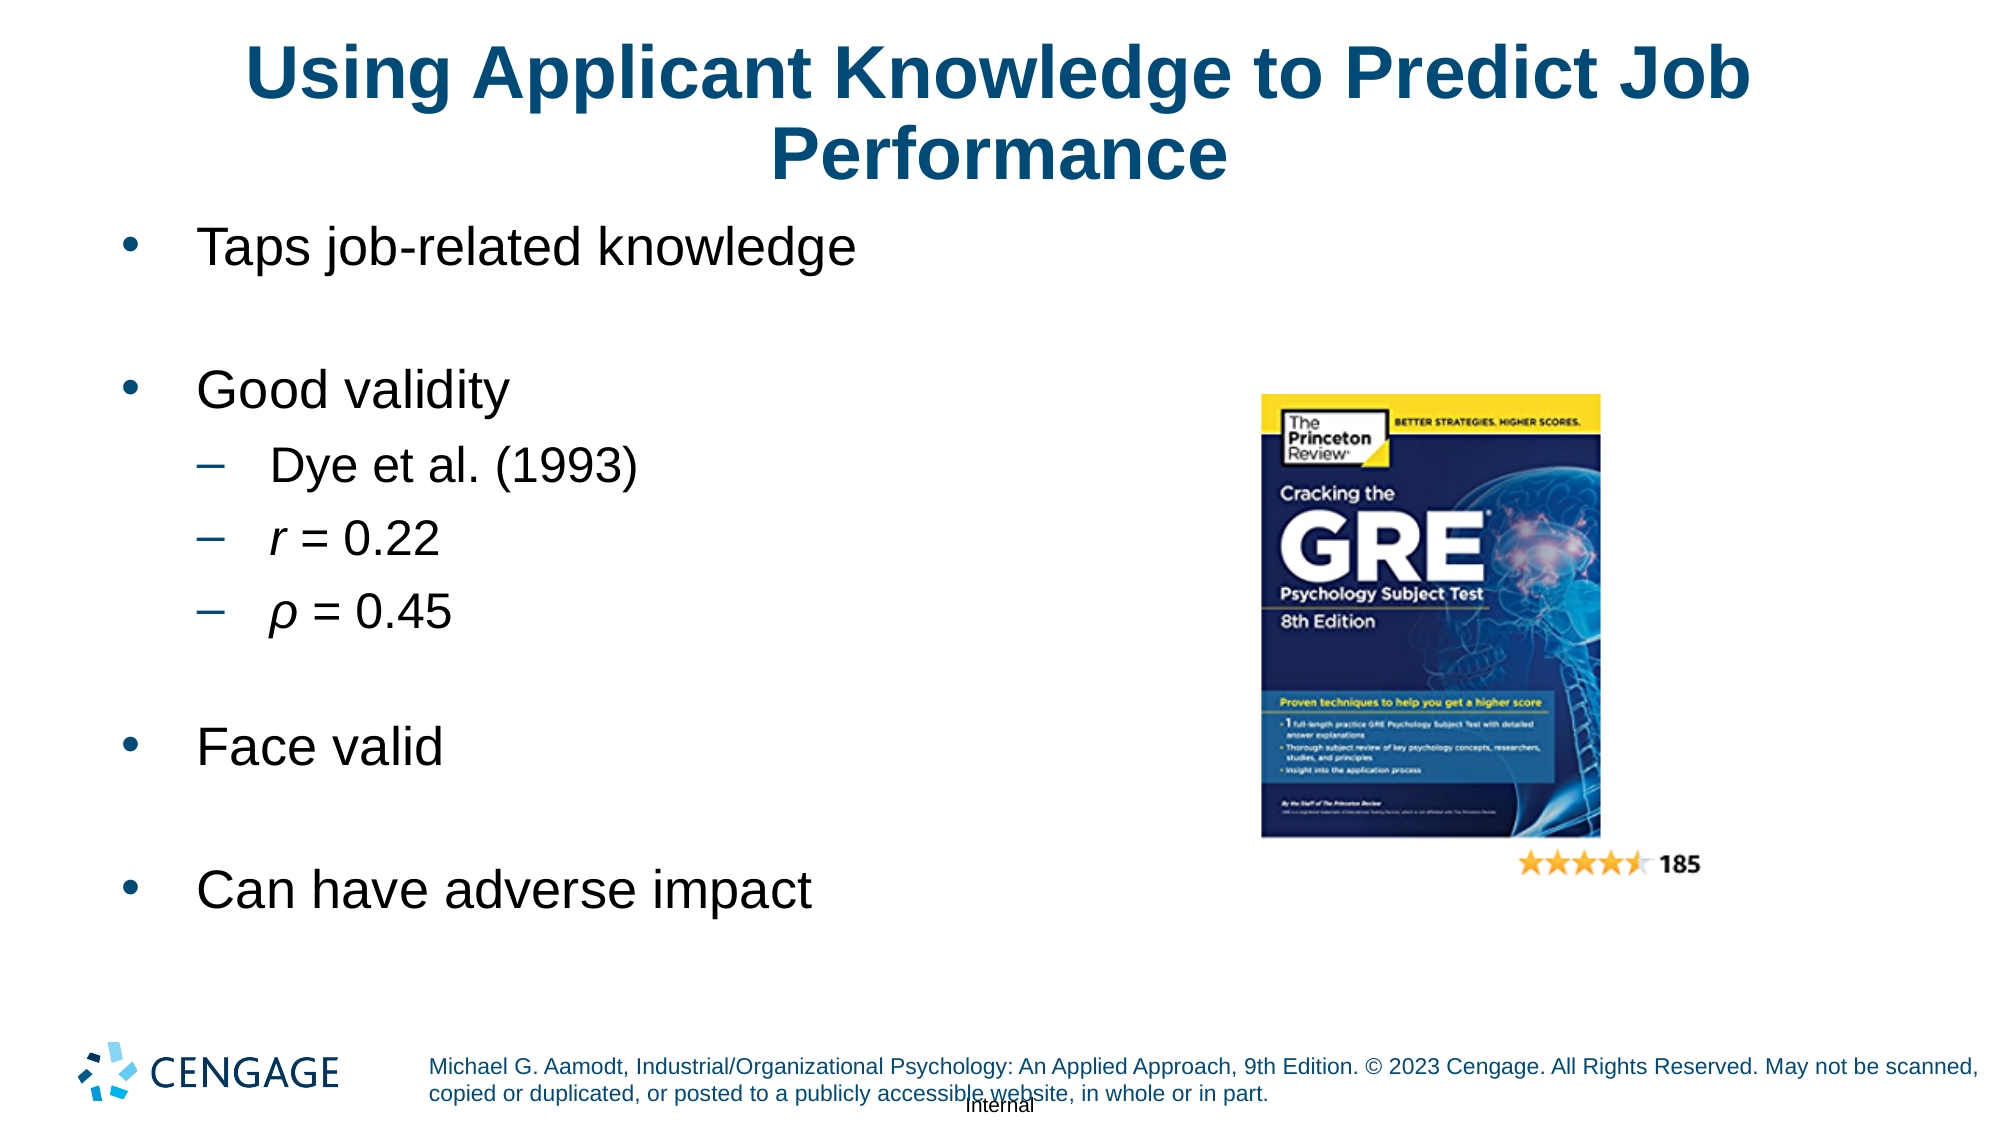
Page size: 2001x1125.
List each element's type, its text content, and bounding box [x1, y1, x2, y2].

picture [963, 394, 1901, 887]
picture [78, 1042, 338, 1101]
title Using Applicant Knowledge to Predict Job Performance [137, 34, 1863, 196]
list Taps job-related knowledge Good validity Dye et al. (1993) r = 0.22 ρ = 0.45 Face valid Can have adverse impact [121, 211, 1880, 1000]
